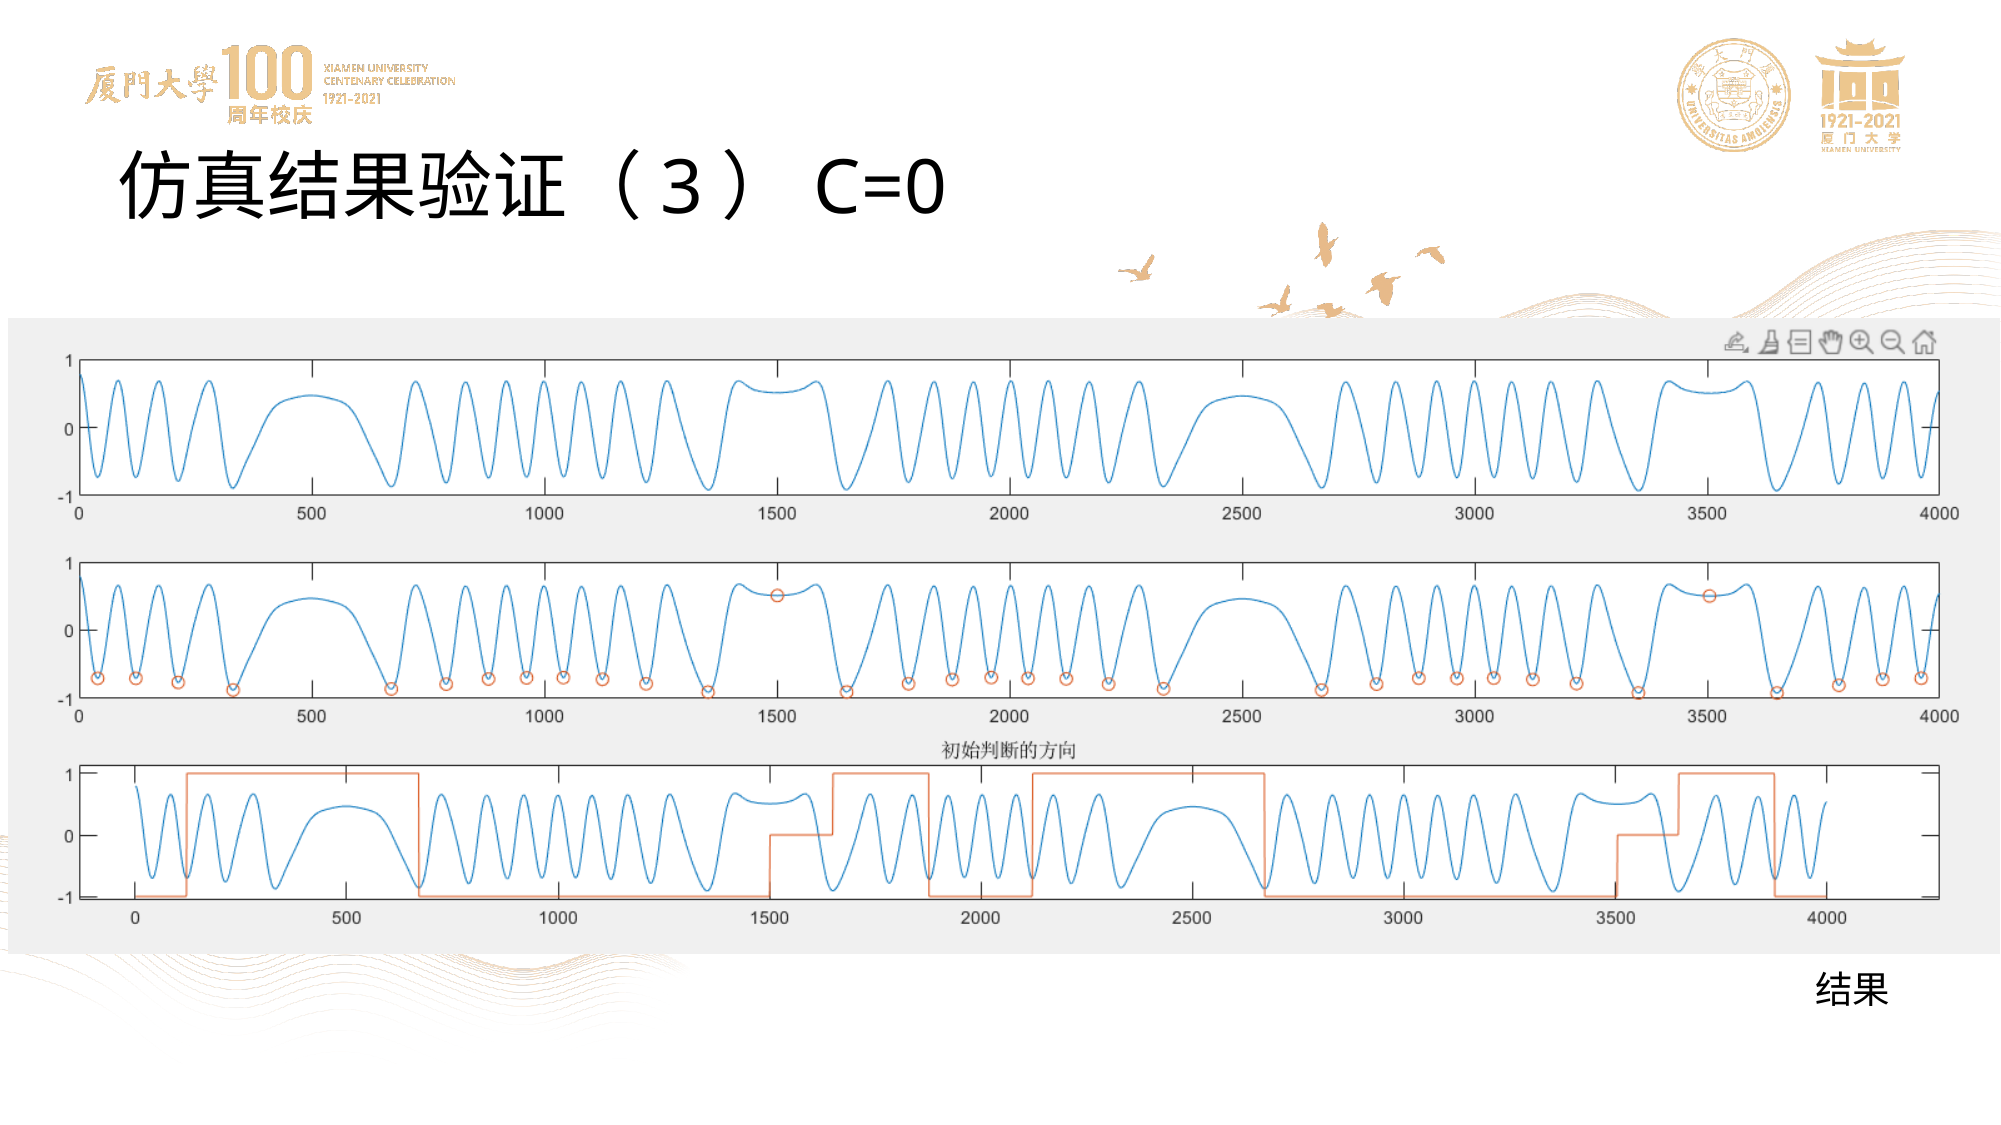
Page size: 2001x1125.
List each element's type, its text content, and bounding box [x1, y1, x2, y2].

text_box 标 结果 [1800, 954, 1935, 1002]
picture [74, 34, 465, 131]
text_box 仿真结果验证（3）C=0 [102, 130, 1103, 236]
picture [0, 198, 2001, 1064]
picture [1660, 24, 1922, 172]
